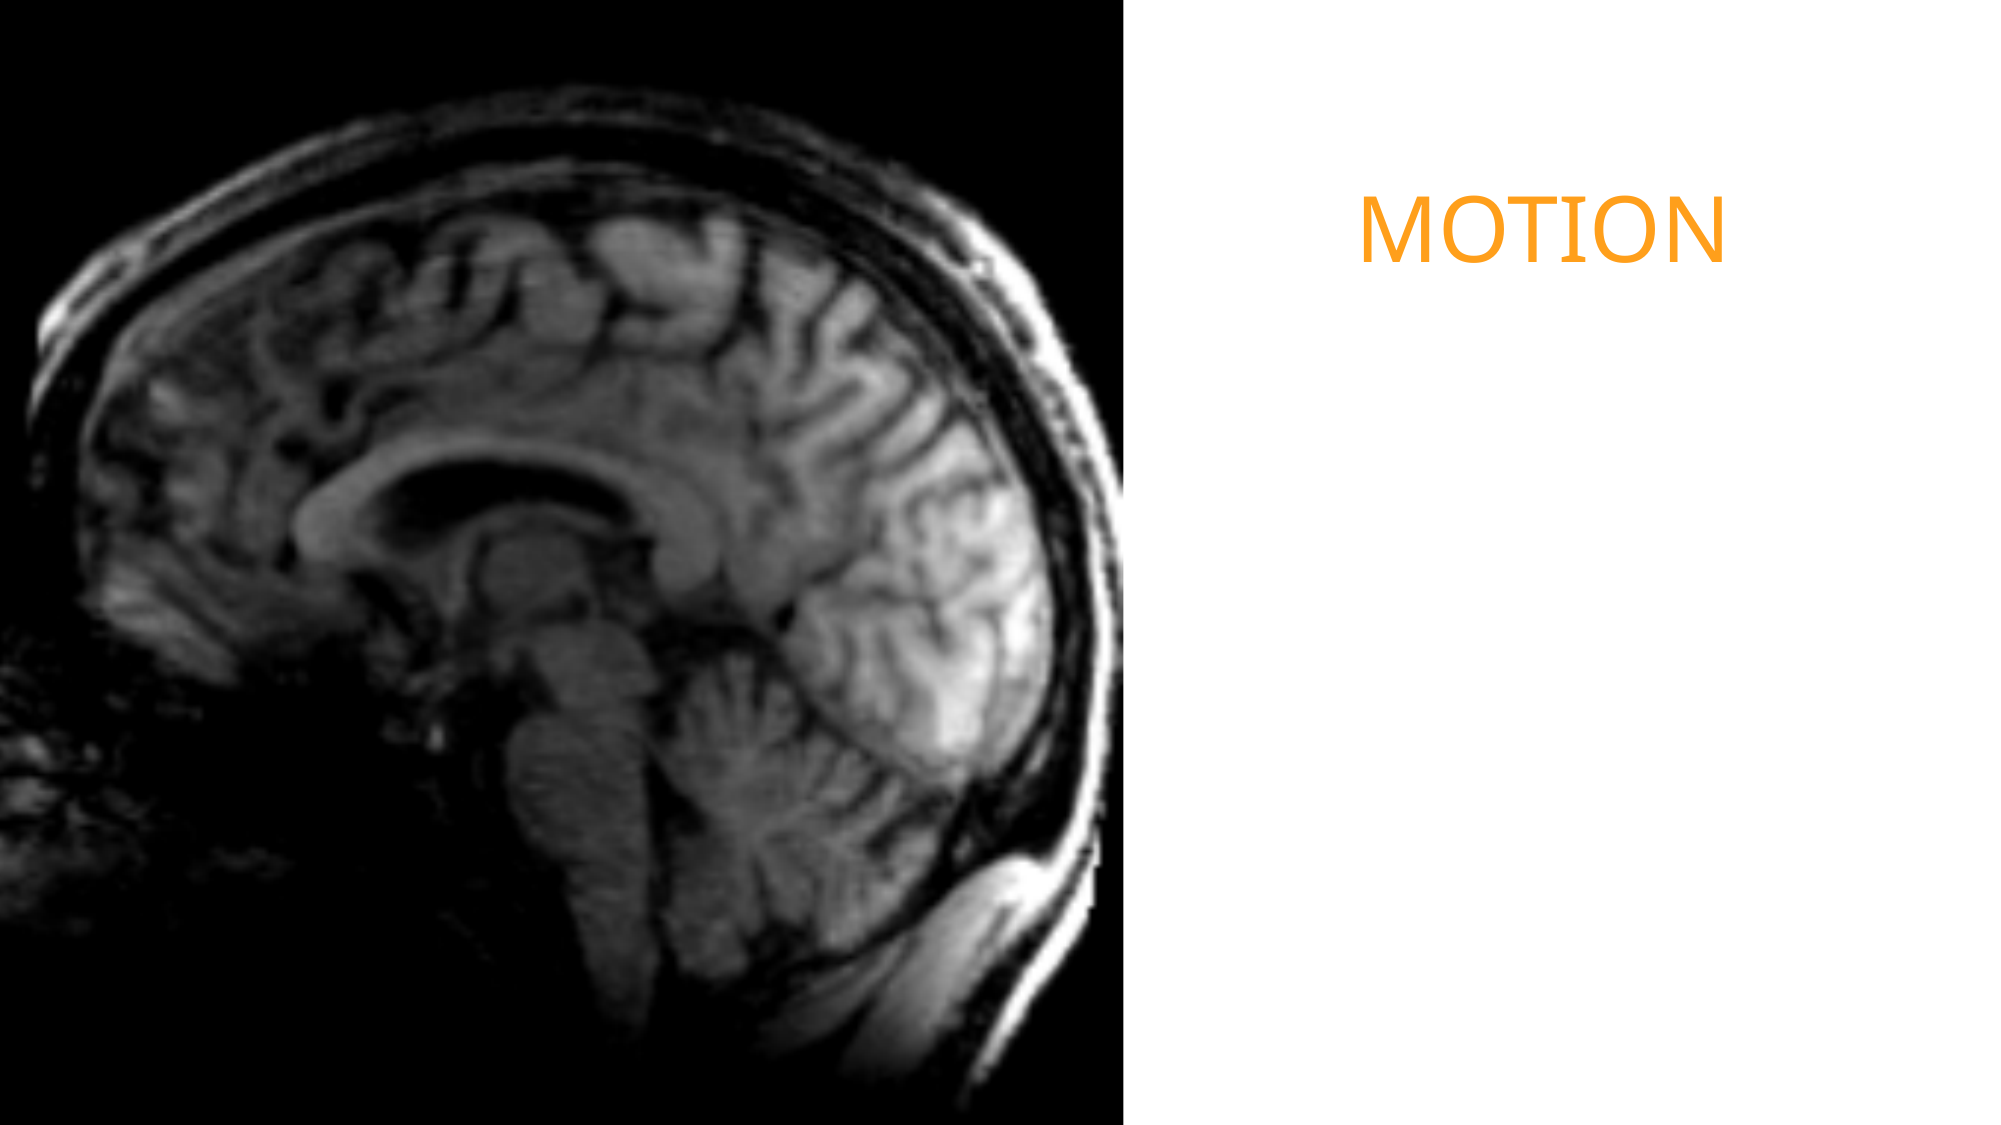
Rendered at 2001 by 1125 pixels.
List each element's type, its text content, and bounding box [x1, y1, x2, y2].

picture [0, 0, 1124, 1125]
text_box MOTION [1340, 163, 1747, 288]
